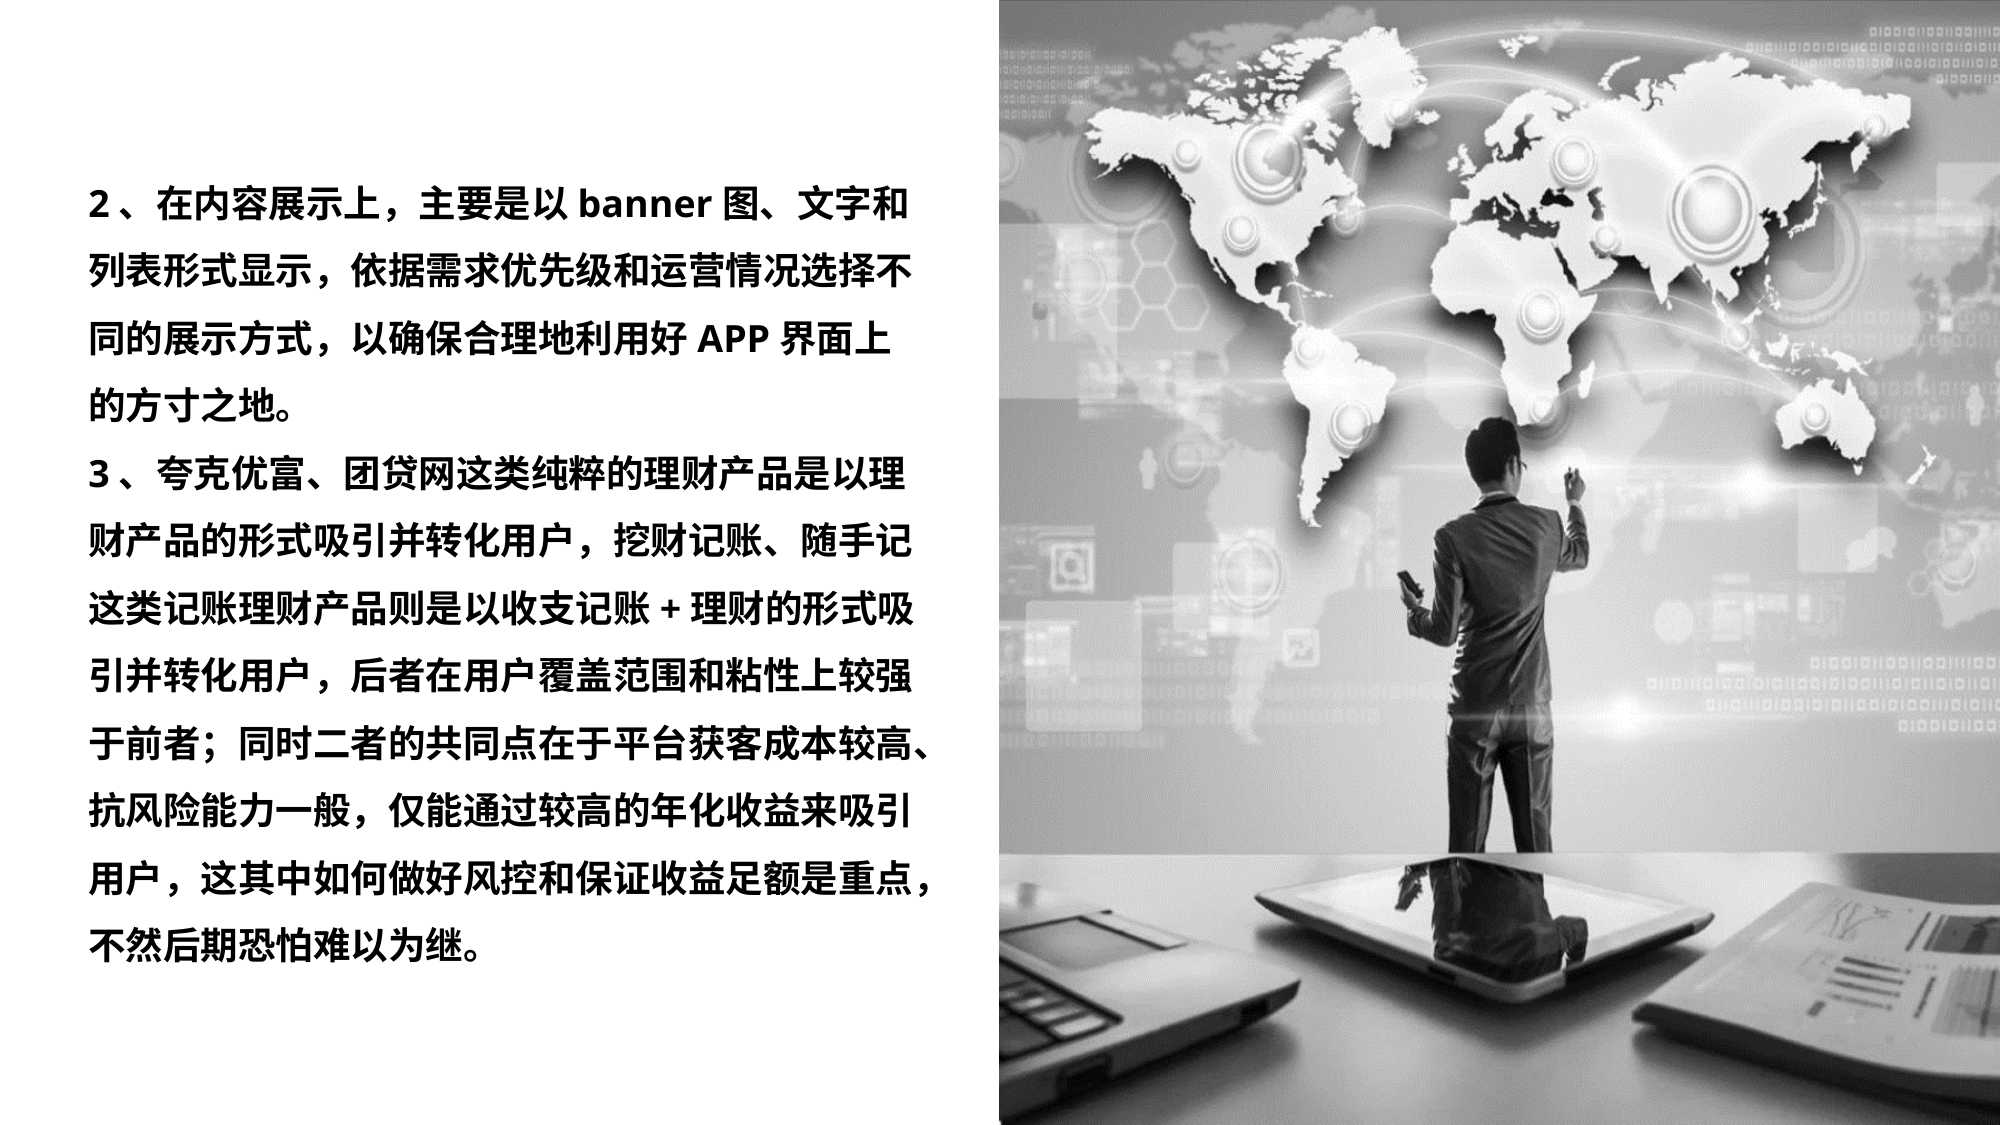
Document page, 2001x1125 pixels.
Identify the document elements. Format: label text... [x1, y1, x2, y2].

picture [999, 0, 2000, 1125]
text_box 2、在内容展示上，主要是以banner图、文字和列表形式显示，依据需求优先级和运营情况选择不同的展示方式，以确保合理地利用好APP界面上的方寸之地。 3、夸克优富、团贷网这类纯粹的理财产品是以理财产品的形式吸引并转化用户，挖财记账、随手记这类记账理财产品则是以收支记账+理财的形式吸引并转化用户，后者在用户覆盖范围和粘性上较强于前者；同时二者的共同点在于平台获客成本较高、抗风险能力一般，仅能通过较高的年化收益来吸引用户，这其中如何做好风控和保证收益足额是重点，不然后期恐怕难以为继。 [73, 149, 931, 975]
